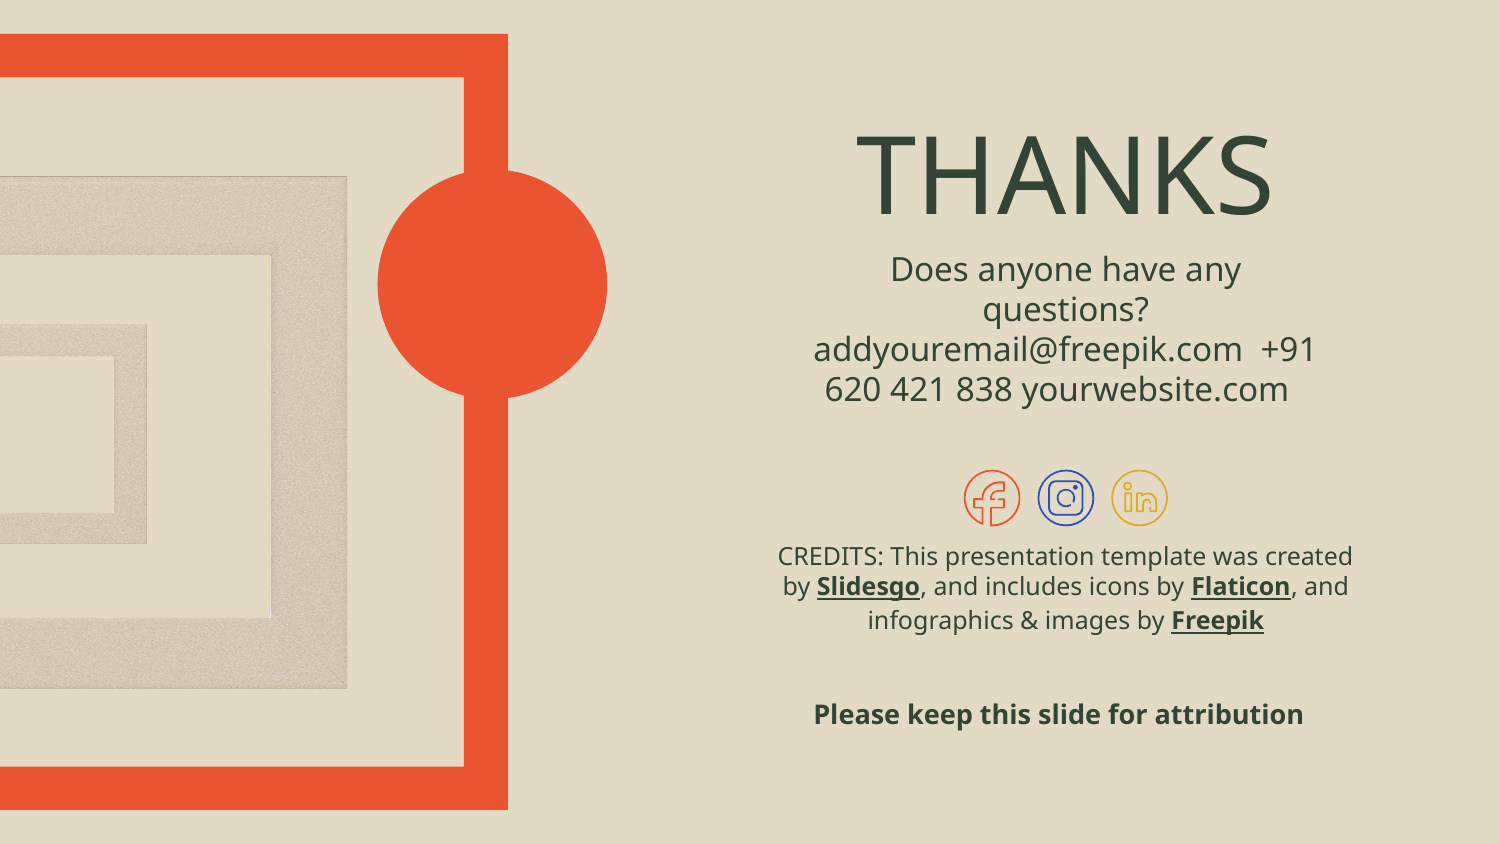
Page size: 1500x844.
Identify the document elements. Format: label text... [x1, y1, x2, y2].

text_box [963, 469, 1021, 527]
title THANKS [750, 88, 1382, 252]
subtitle Does anyone have any questions? addyouremail@freepik.com +91 620 421 838 yourwebsite.com [792, 233, 1339, 458]
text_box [1110, 469, 1169, 527]
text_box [1037, 469, 1095, 527]
picture [0, 154, 348, 689]
text_box Please keep this slide for attribution [749, 682, 1382, 756]
